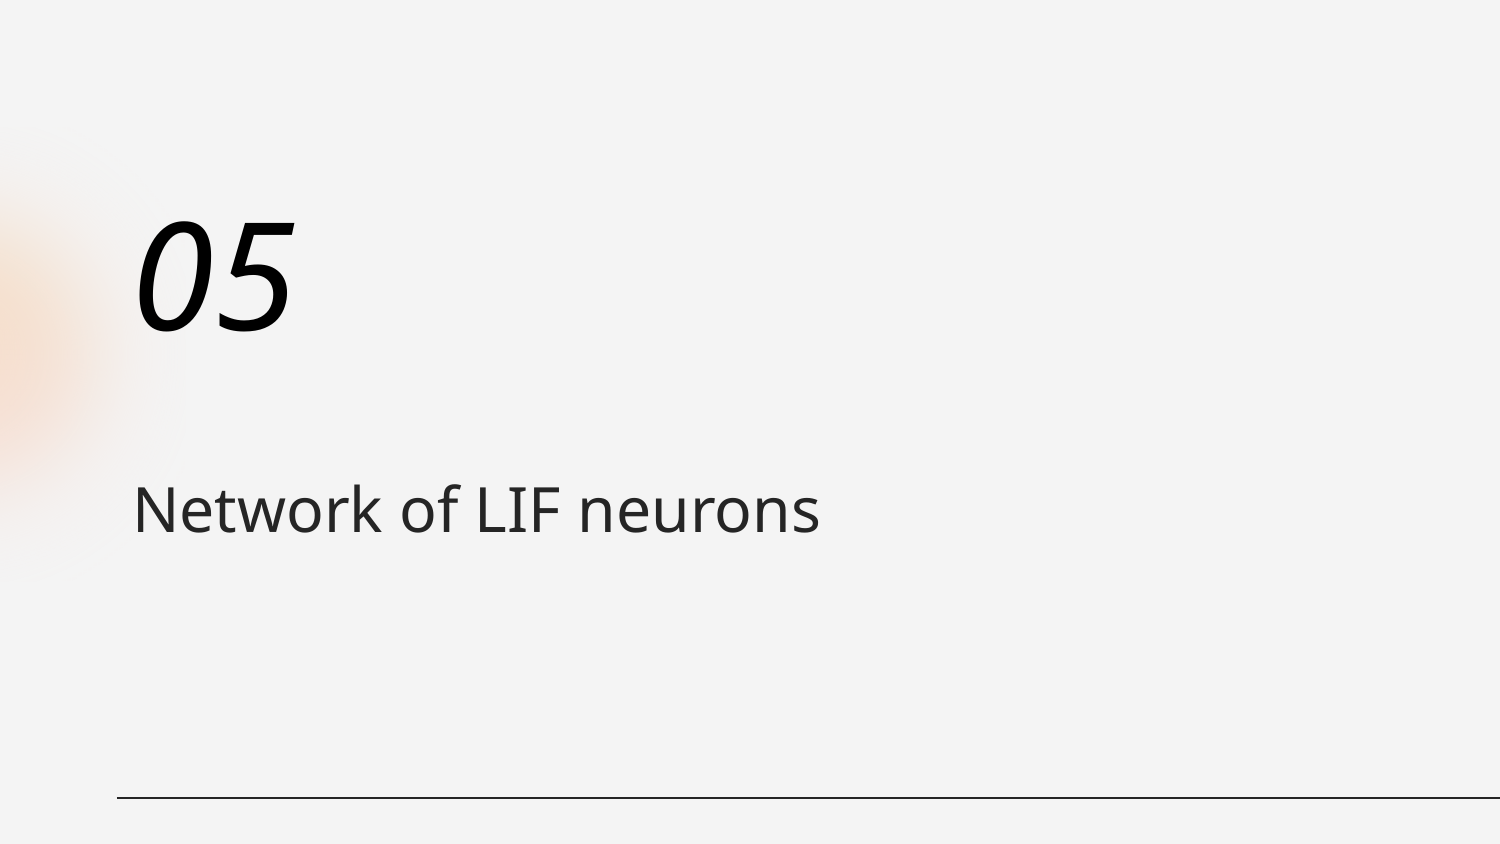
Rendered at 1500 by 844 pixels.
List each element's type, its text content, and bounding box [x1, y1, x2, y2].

title Network of LIF neurons [116, 383, 1269, 632]
text_box 05 [116, 166, 424, 376]
